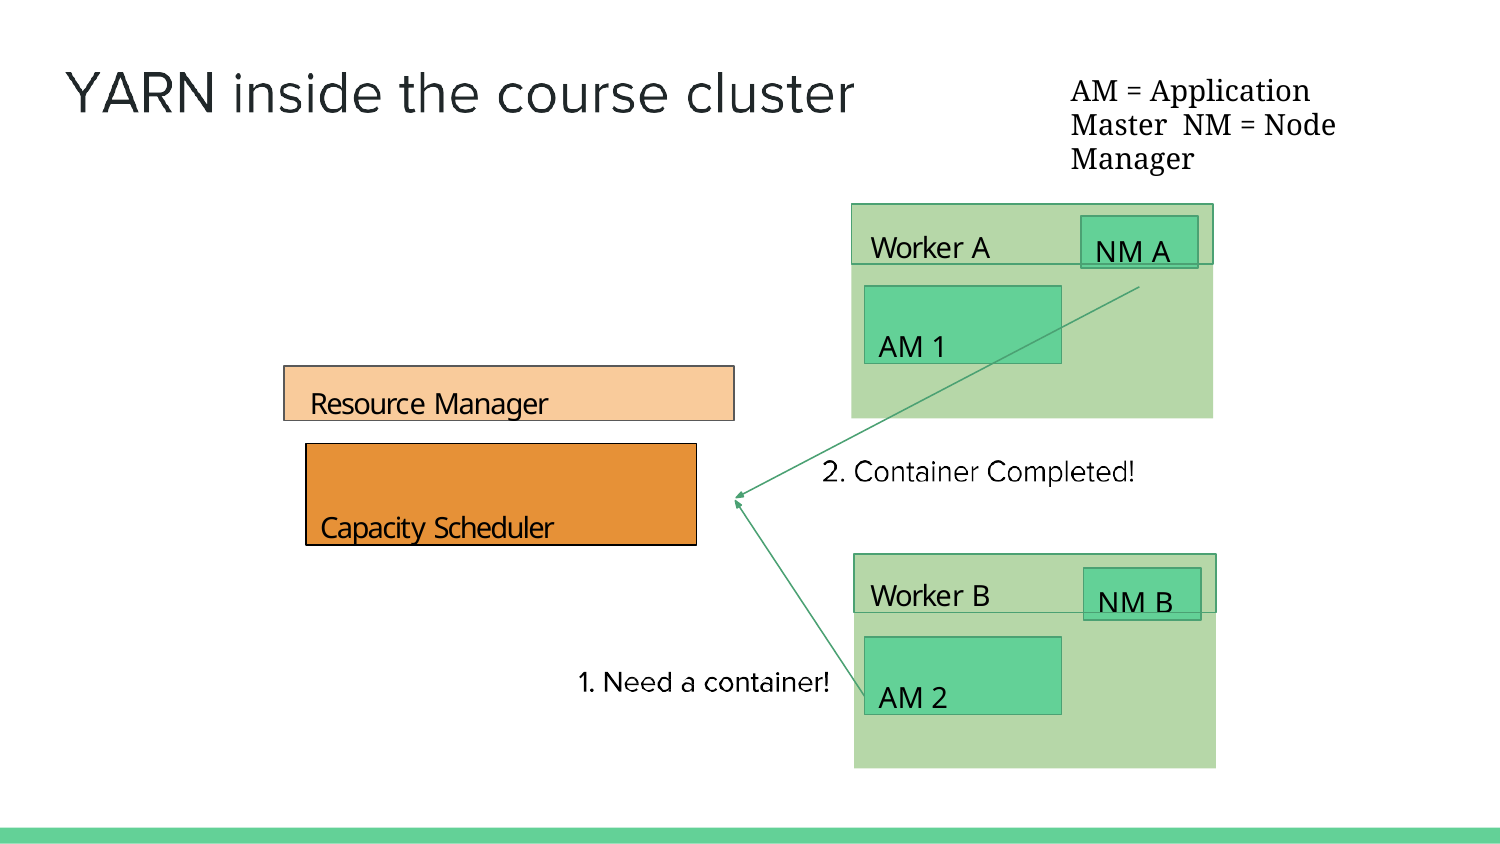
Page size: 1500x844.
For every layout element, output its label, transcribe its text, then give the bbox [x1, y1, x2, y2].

text_box Resource Manager [283, 365, 573, 421]
text_box NM B [1146, 613, 1201, 620]
text_box NM A [1080, 264, 1199, 268]
text_box [854, 613, 1216, 769]
text_box [851, 264, 1214, 419]
picture [65, 72, 855, 113]
title AM = Application Master NM = Node Manager [91, 68, 1409, 214]
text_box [578, 285, 1141, 698]
text_box Capacity Scheduler [306, 443, 573, 545]
text_box AM 2 [864, 707, 1062, 715]
text_box Worker B [1146, 554, 1216, 613]
text_box Worker A [851, 214, 1214, 264]
